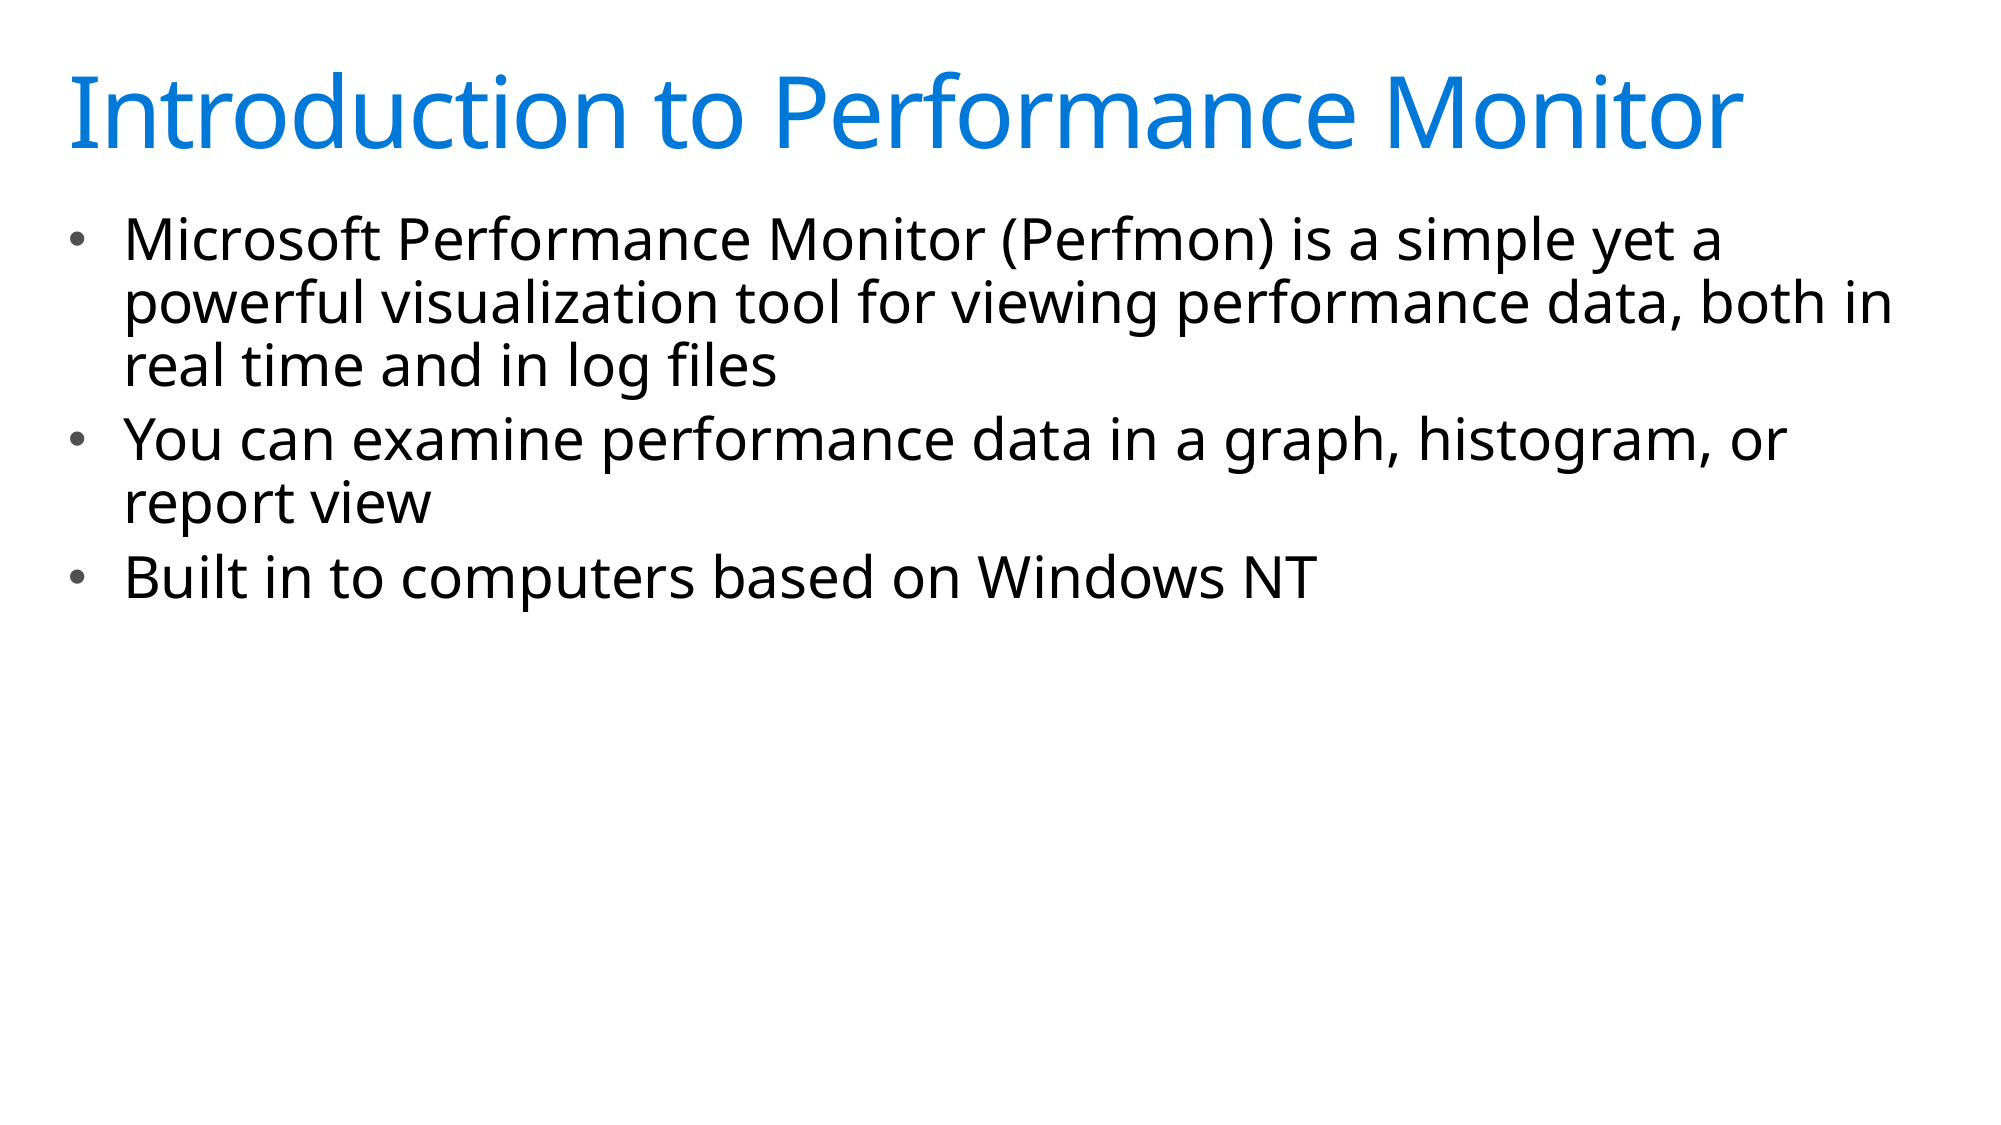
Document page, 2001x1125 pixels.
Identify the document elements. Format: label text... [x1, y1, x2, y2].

list Microsoft Performance Monitor (Perfmon) is a simple yet a powerful visualization tool for viewing performance data, both in real time and in log files You can examine performance data in a graph, histogram, or report view Built in to computers based on Windows NT [44, 196, 1956, 507]
title Introduction to Performance Monitor [44, 47, 1957, 196]
